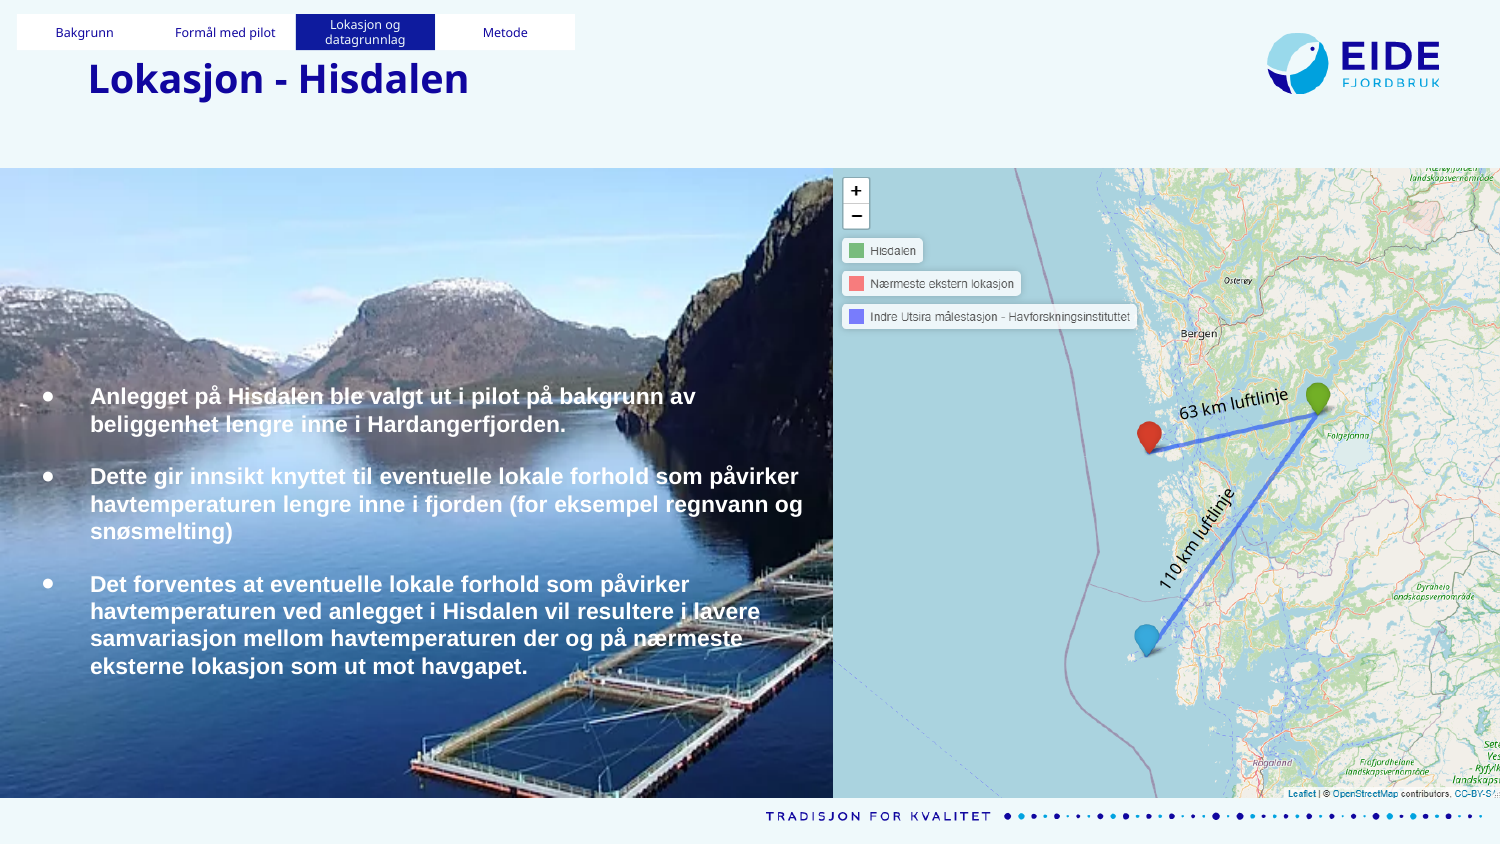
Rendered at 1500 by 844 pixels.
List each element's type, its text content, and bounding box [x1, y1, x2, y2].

text_box Metode [435, 14, 575, 51]
text_box Lokasjon og datagrunnlag [295, 14, 435, 51]
picture [1249, 15, 1472, 113]
picture [0, 168, 1500, 841]
text_box Formål med pilot [156, 14, 295, 51]
text_box Bakgrunn [16, 14, 156, 51]
title Lokasjon - Hisdalen [76, 53, 1266, 122]
